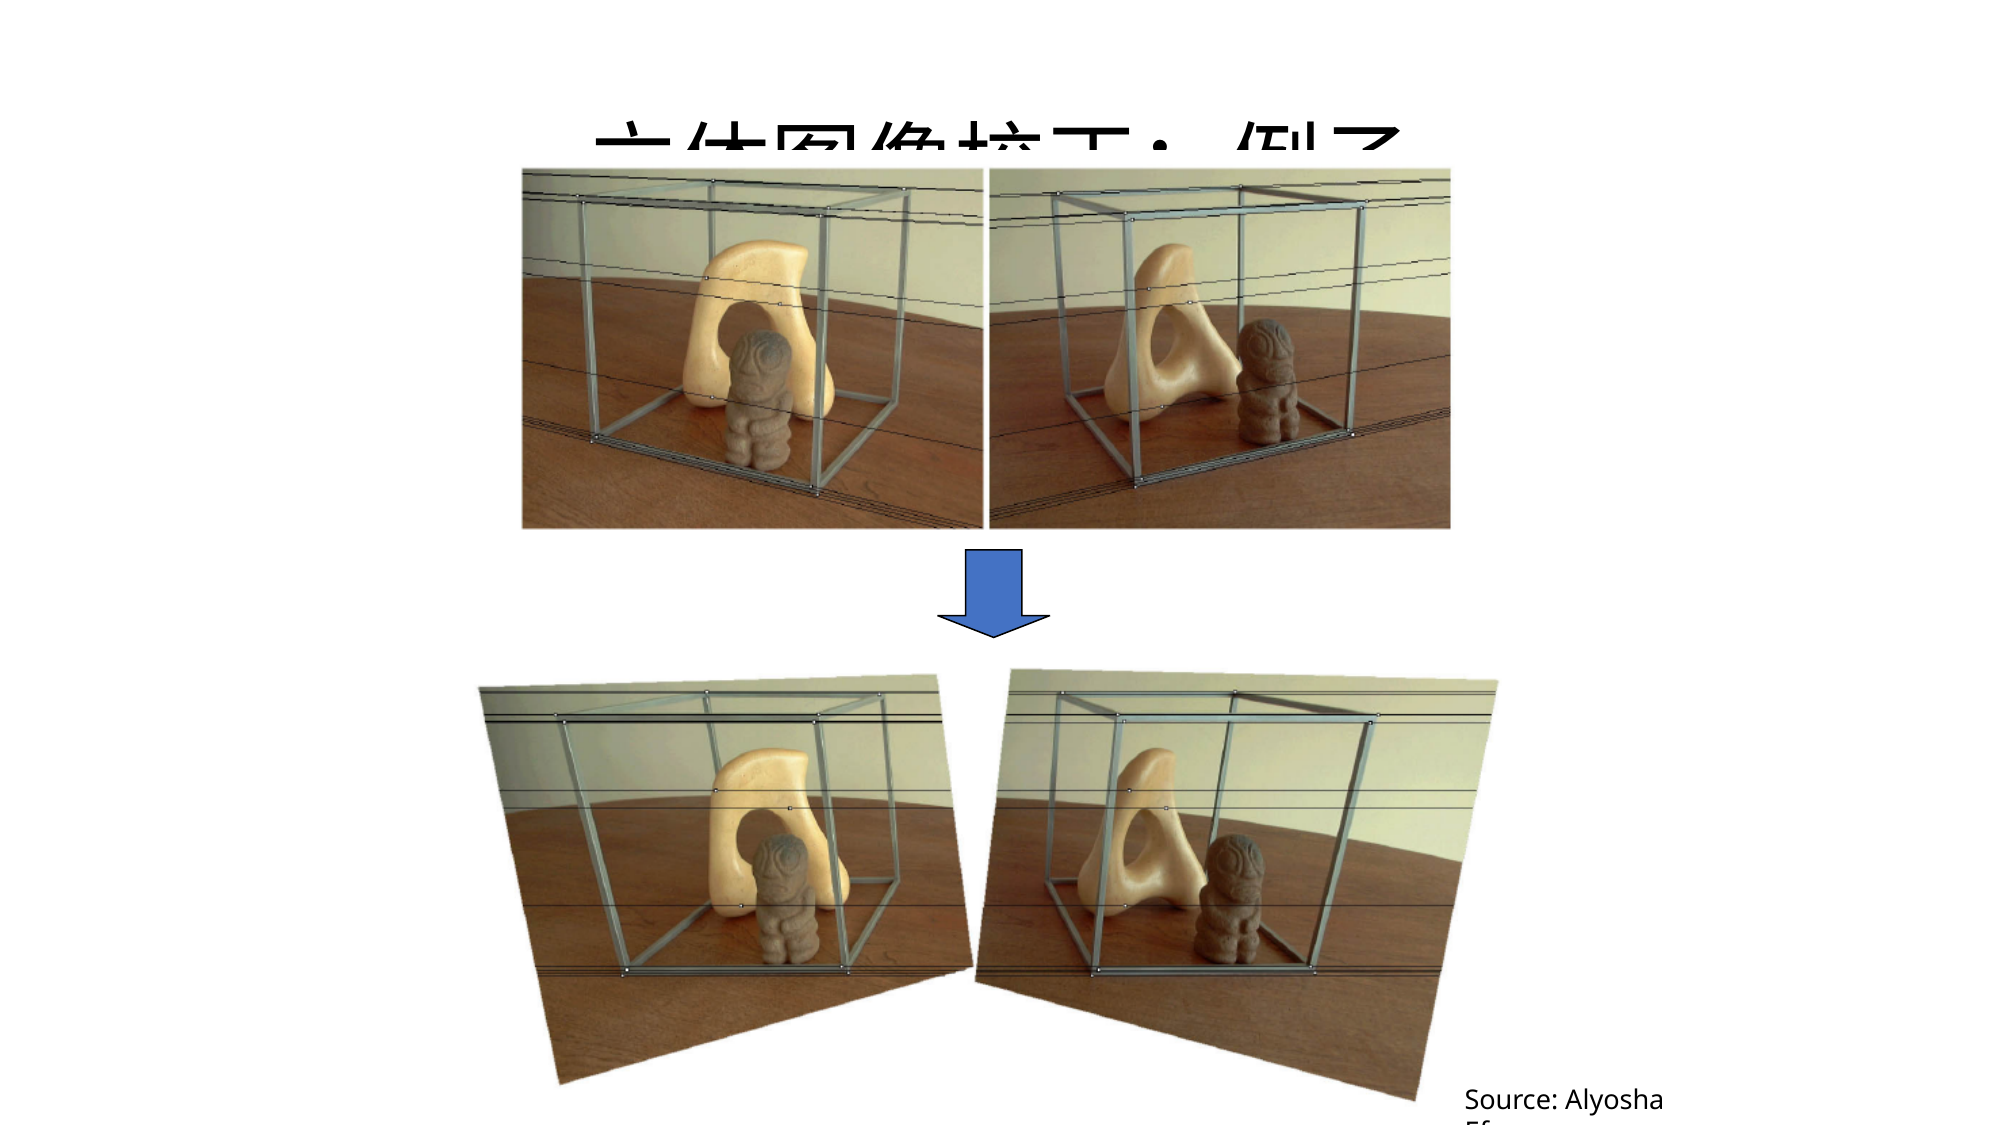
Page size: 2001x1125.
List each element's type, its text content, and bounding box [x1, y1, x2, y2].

text_box Source: Alyosha Efros [1502, 1074, 1750, 1125]
picture [412, 656, 1502, 1125]
title 立体图像校正：例子 [137, 59, 1863, 278]
text_box [937, 549, 1051, 638]
picture [499, 149, 1466, 549]
